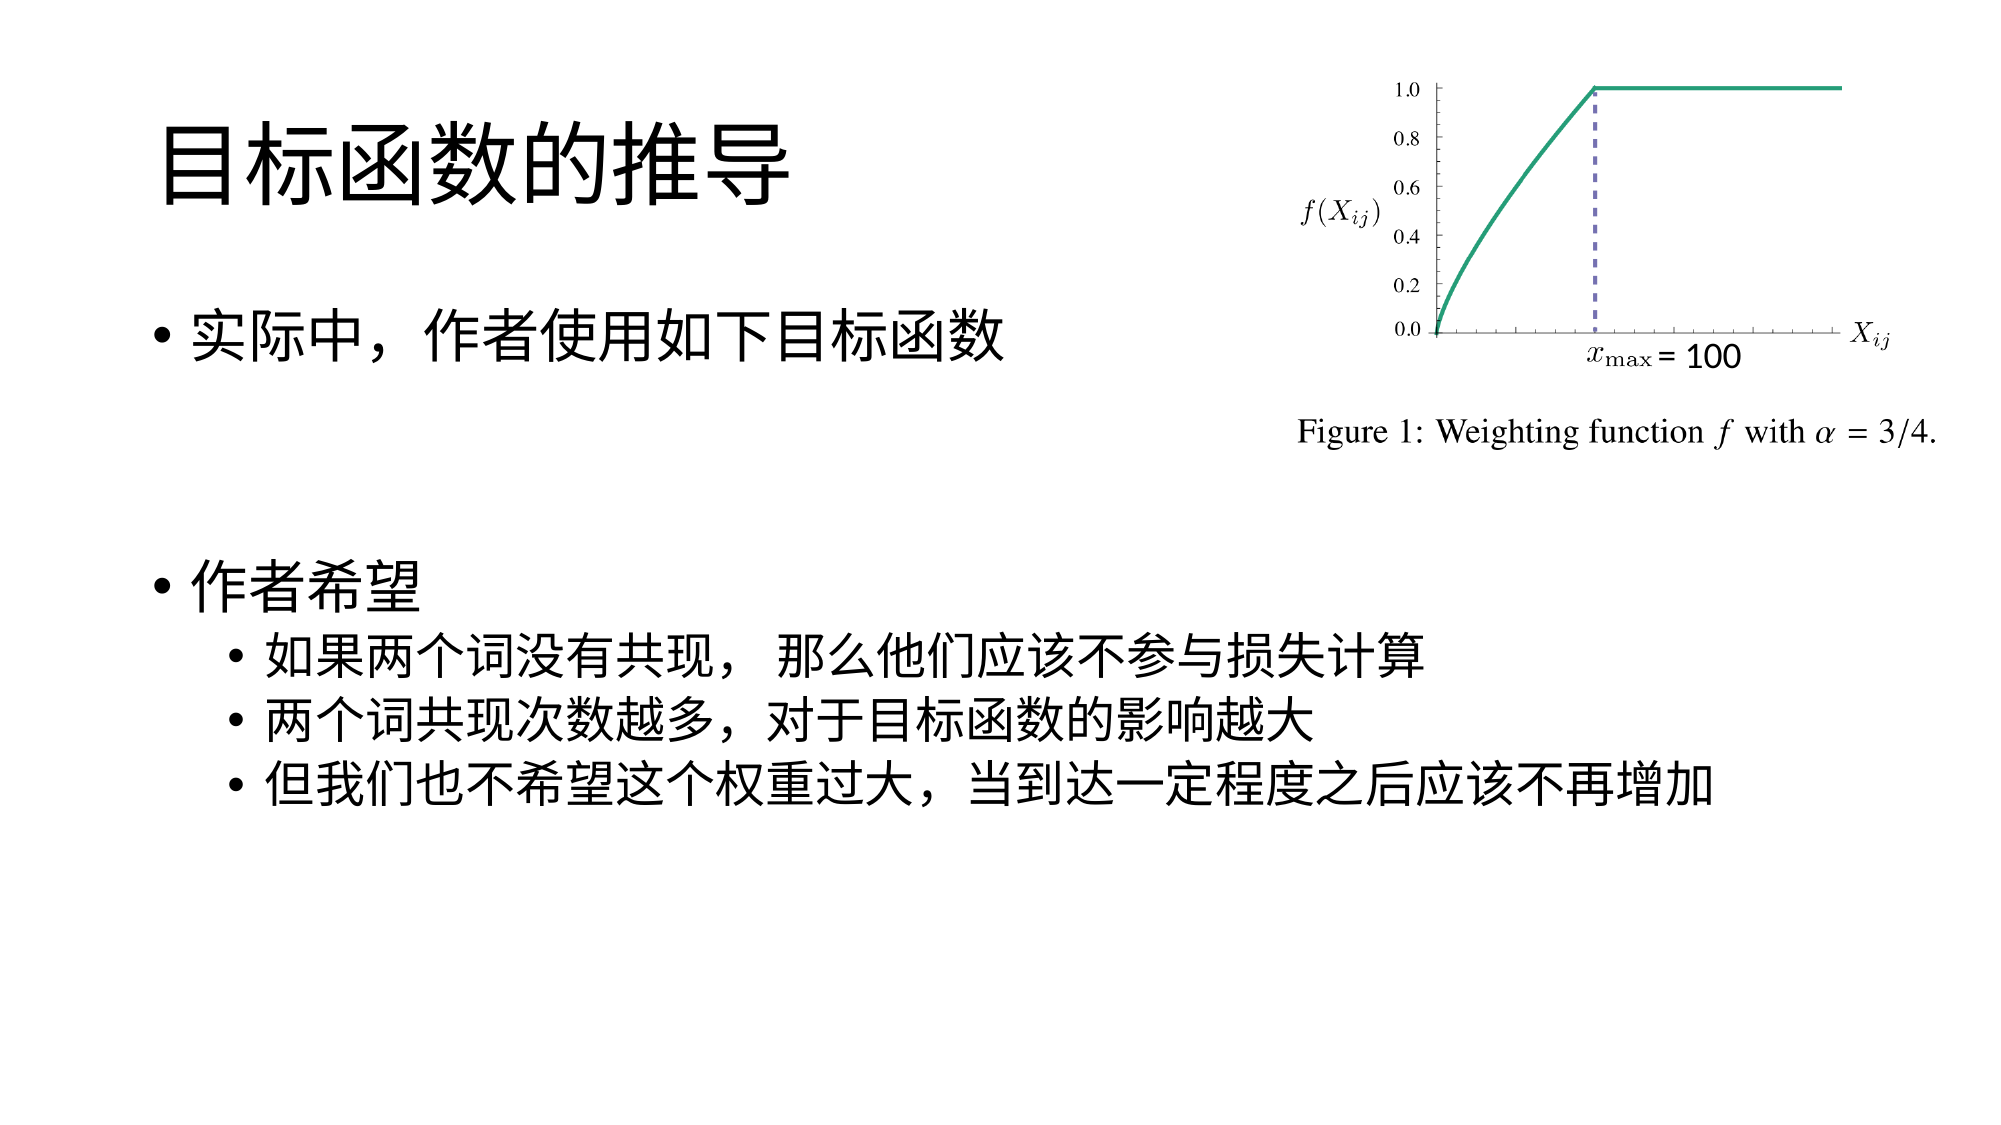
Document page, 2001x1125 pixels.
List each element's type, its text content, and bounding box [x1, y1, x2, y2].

title 目标函数的推导 [137, 59, 1271, 278]
picture [1271, 59, 1943, 457]
